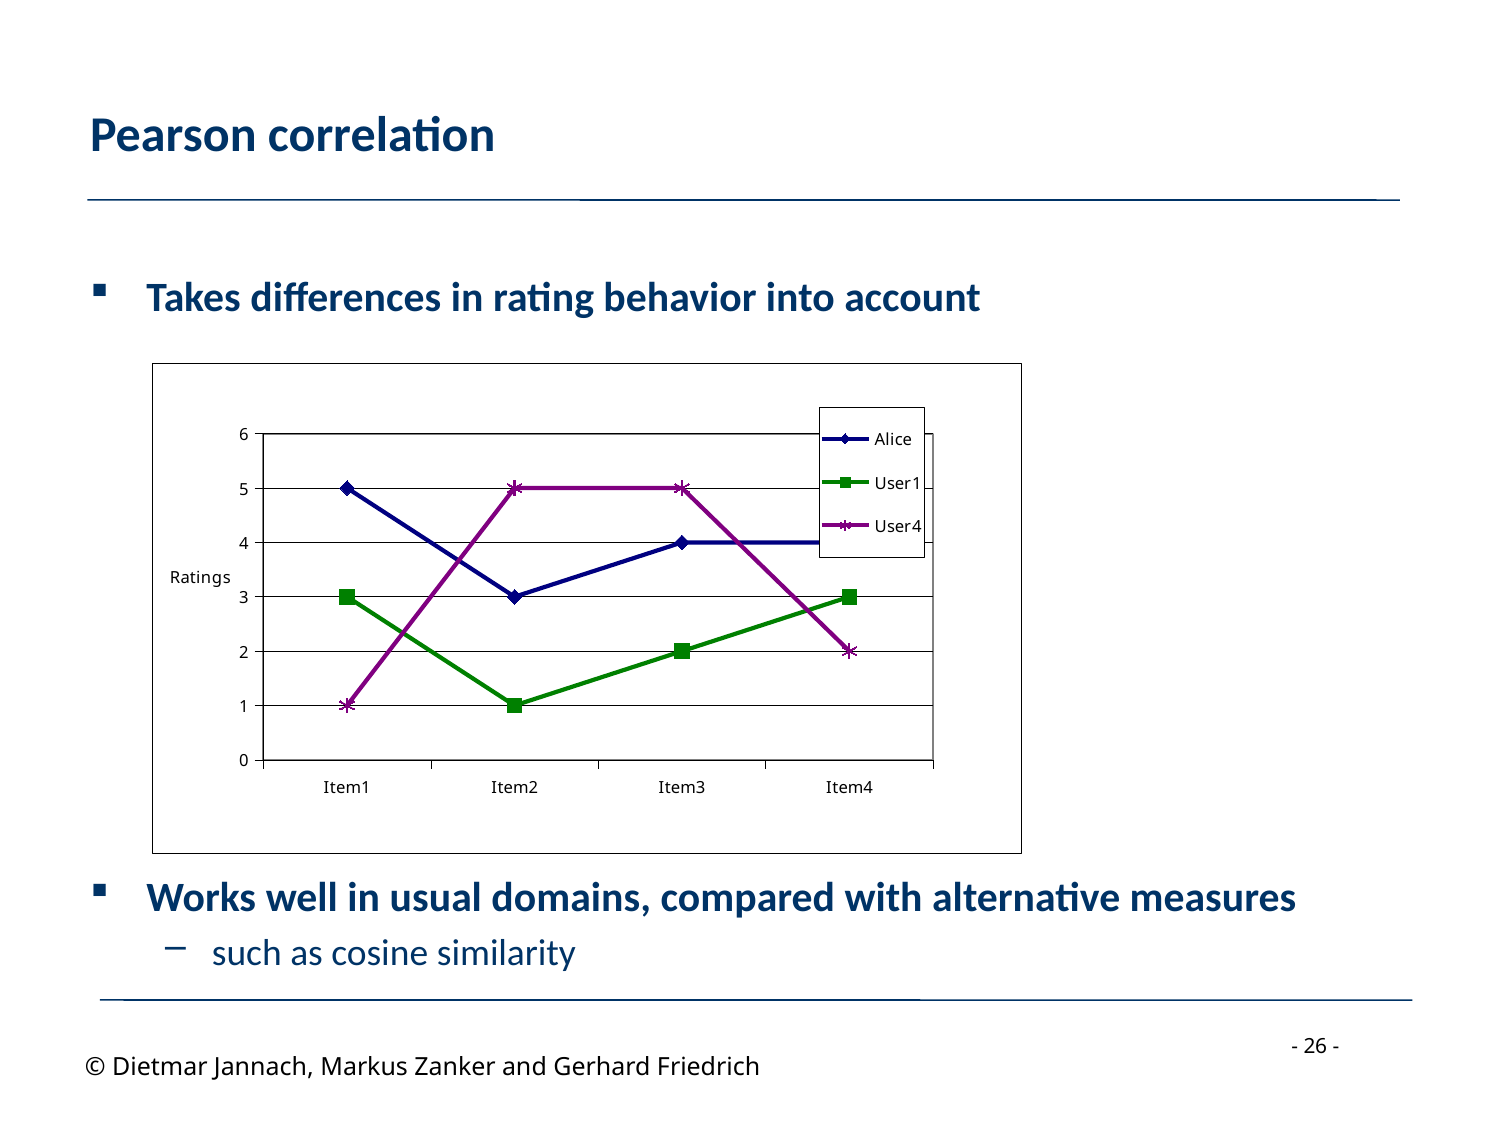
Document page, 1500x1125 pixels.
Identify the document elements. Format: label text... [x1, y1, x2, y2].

chart [152, 362, 1022, 855]
title Pearson correlation [74, 37, 1426, 226]
list Takes differences in rating behavior into account Works well in usual domains, compared with alternative measures such as cosine similarity [74, 262, 1426, 1006]
